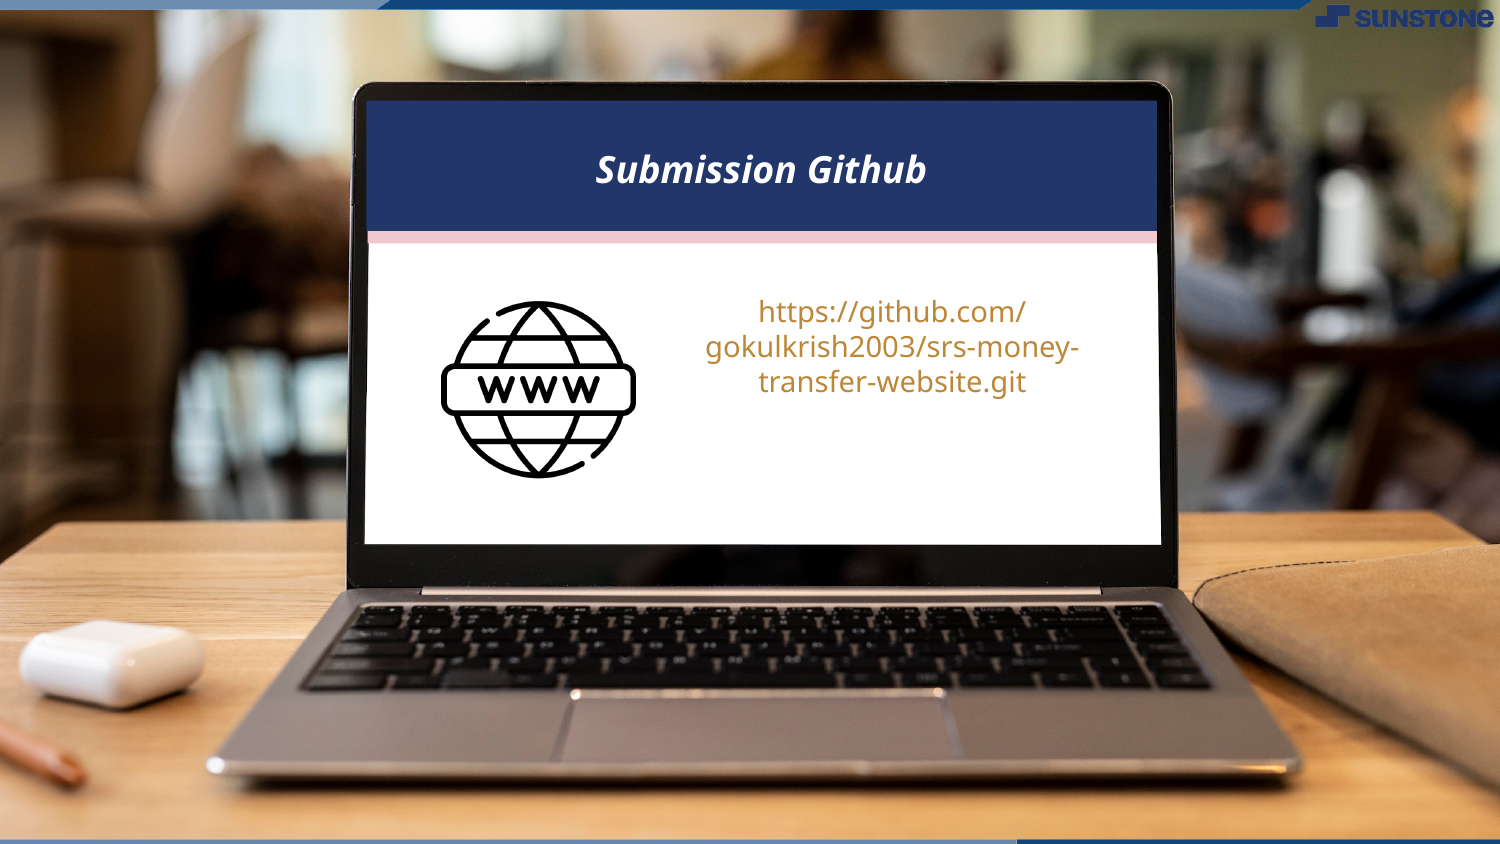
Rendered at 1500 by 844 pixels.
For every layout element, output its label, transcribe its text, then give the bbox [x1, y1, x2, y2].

list https://github.com/gokulkrish2003/srs-money-transfer-website.git [637, 100, 1148, 591]
list Submission Github [432, 131, 637, 206]
picture [0, 0, 1500, 844]
